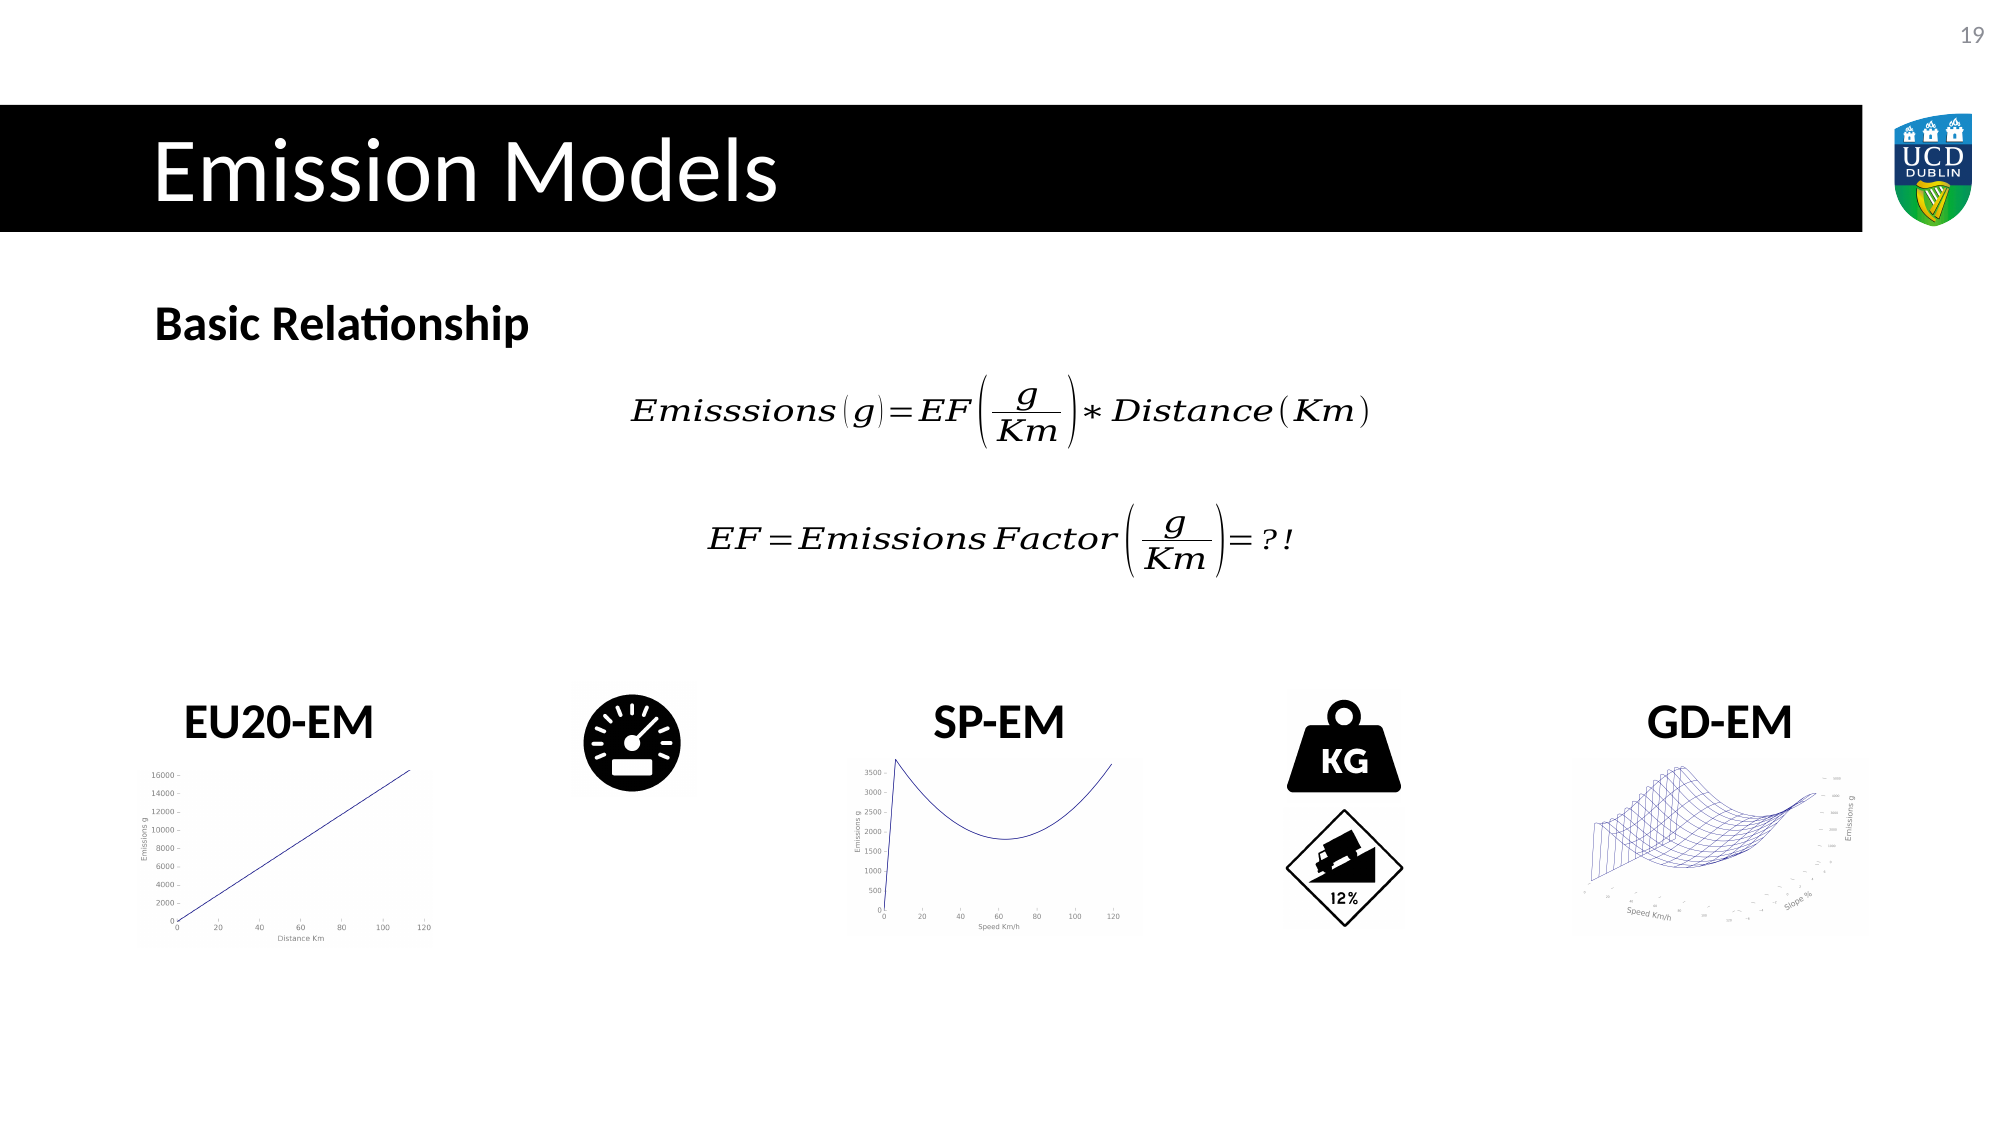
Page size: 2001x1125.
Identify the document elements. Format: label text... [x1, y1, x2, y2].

picture [1572, 758, 1869, 936]
picture [137, 769, 433, 948]
picture [1283, 807, 1405, 929]
picture [1287, 689, 1401, 803]
title Emission Models [137, 63, 1863, 281]
picture [570, 681, 697, 797]
slide_number 19 [1550, 3, 2000, 64]
text_box SP-EM [918, 681, 1082, 757]
picture [1876, 113, 1990, 227]
text_box Basic Relationship [139, 282, 545, 493]
text_box EU20-EM [168, 681, 390, 769]
text_box GD-EM [1632, 681, 1809, 758]
picture [846, 757, 1143, 936]
